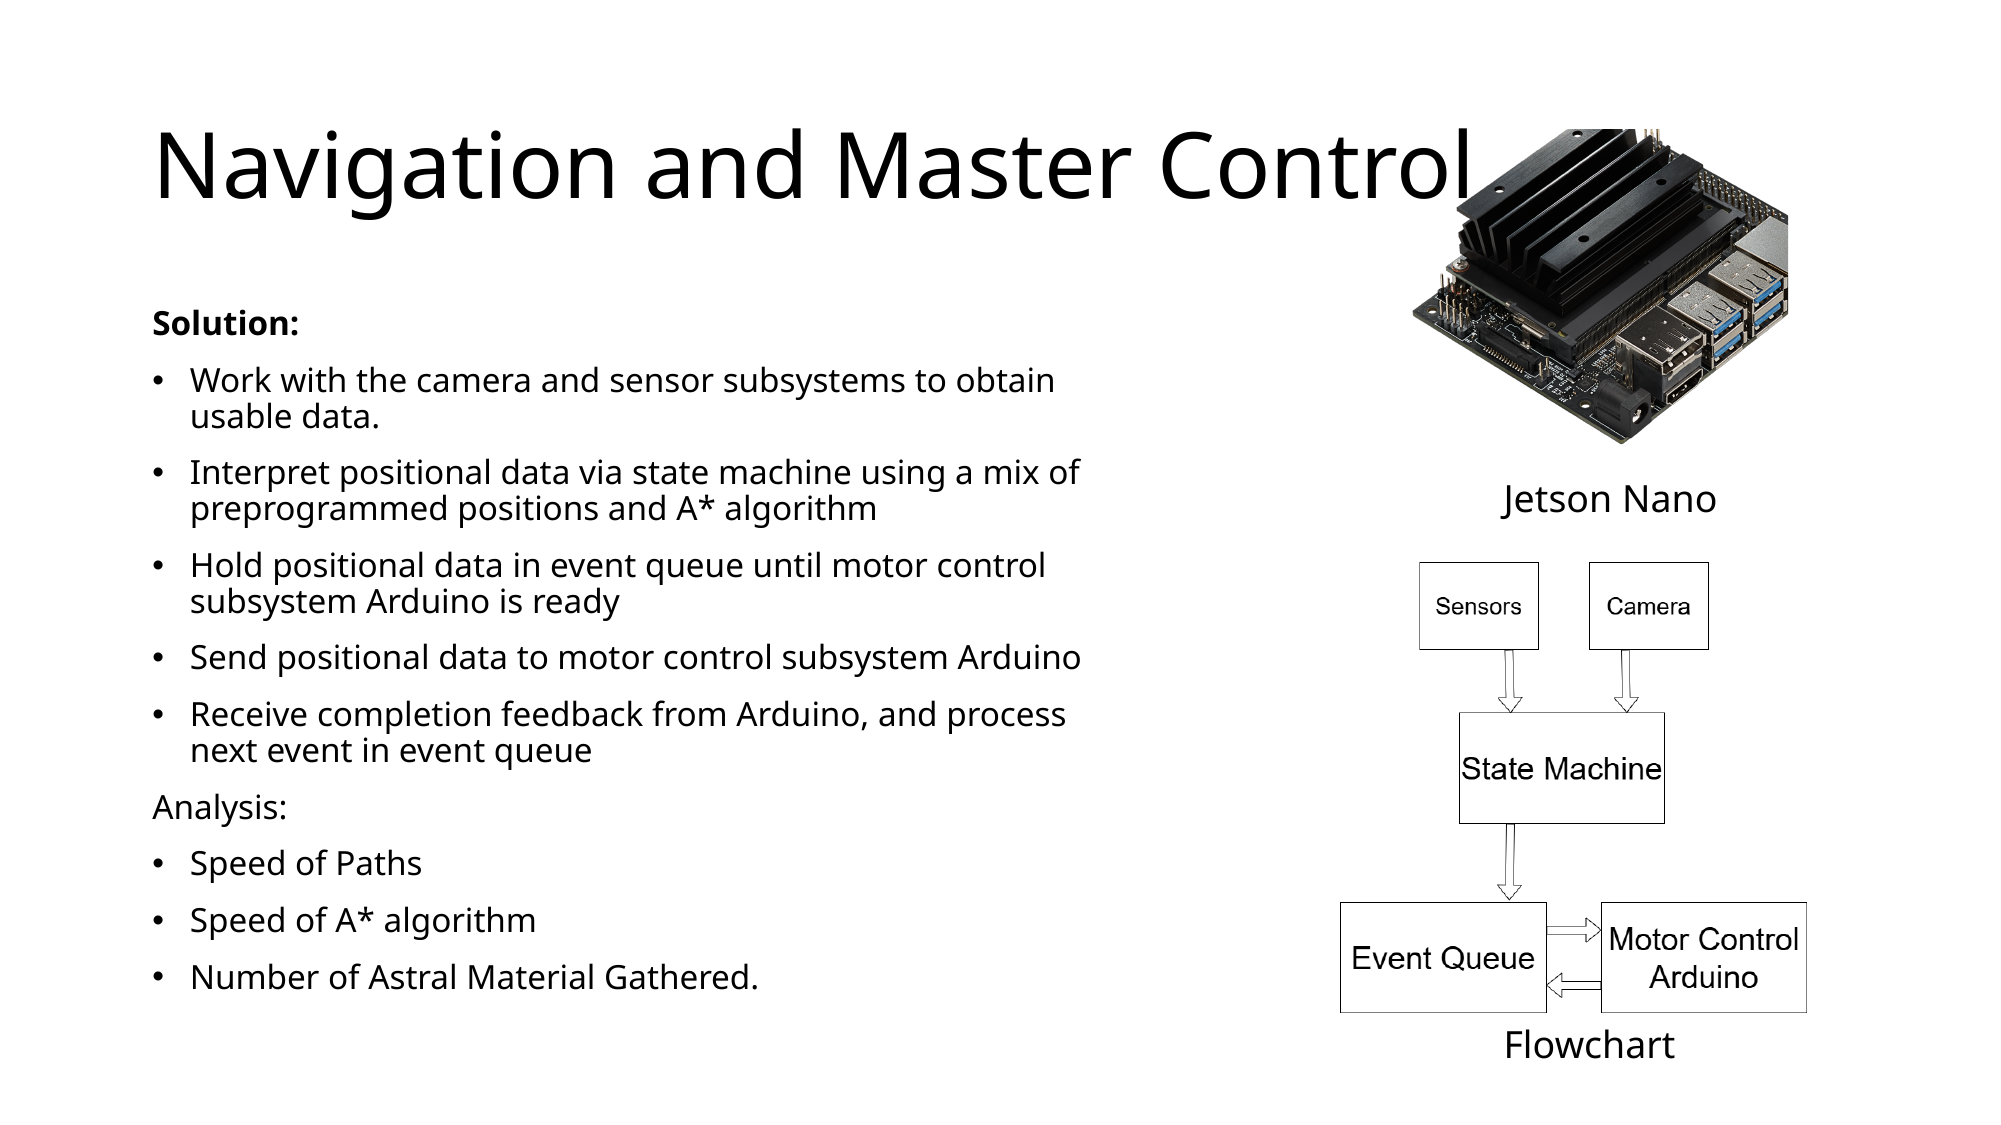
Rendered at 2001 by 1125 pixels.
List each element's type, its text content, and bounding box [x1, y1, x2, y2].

picture [1339, 562, 1807, 1014]
title Navigation and Master Control [137, 59, 1863, 278]
text_box Jetson Nano [1488, 467, 1807, 528]
list Solution: Work with the camera and sensor subsystems to obtain usable data. Interpret positional data via state machine using a mix of preprogrammed positions and A* algorithm Hold positional data in event queue until motor control subsystem Arduino is ready Send positional data to motor control subsystem Arduino Receive completion feedback from Arduino, and process next event in event queue Analysis: Speed of Paths Speed of A* algorithm Number of Astral Material Gathered. [137, 299, 1108, 1014]
text_box Flowchart [1488, 1014, 1807, 1074]
picture [1339, 128, 1789, 470]
